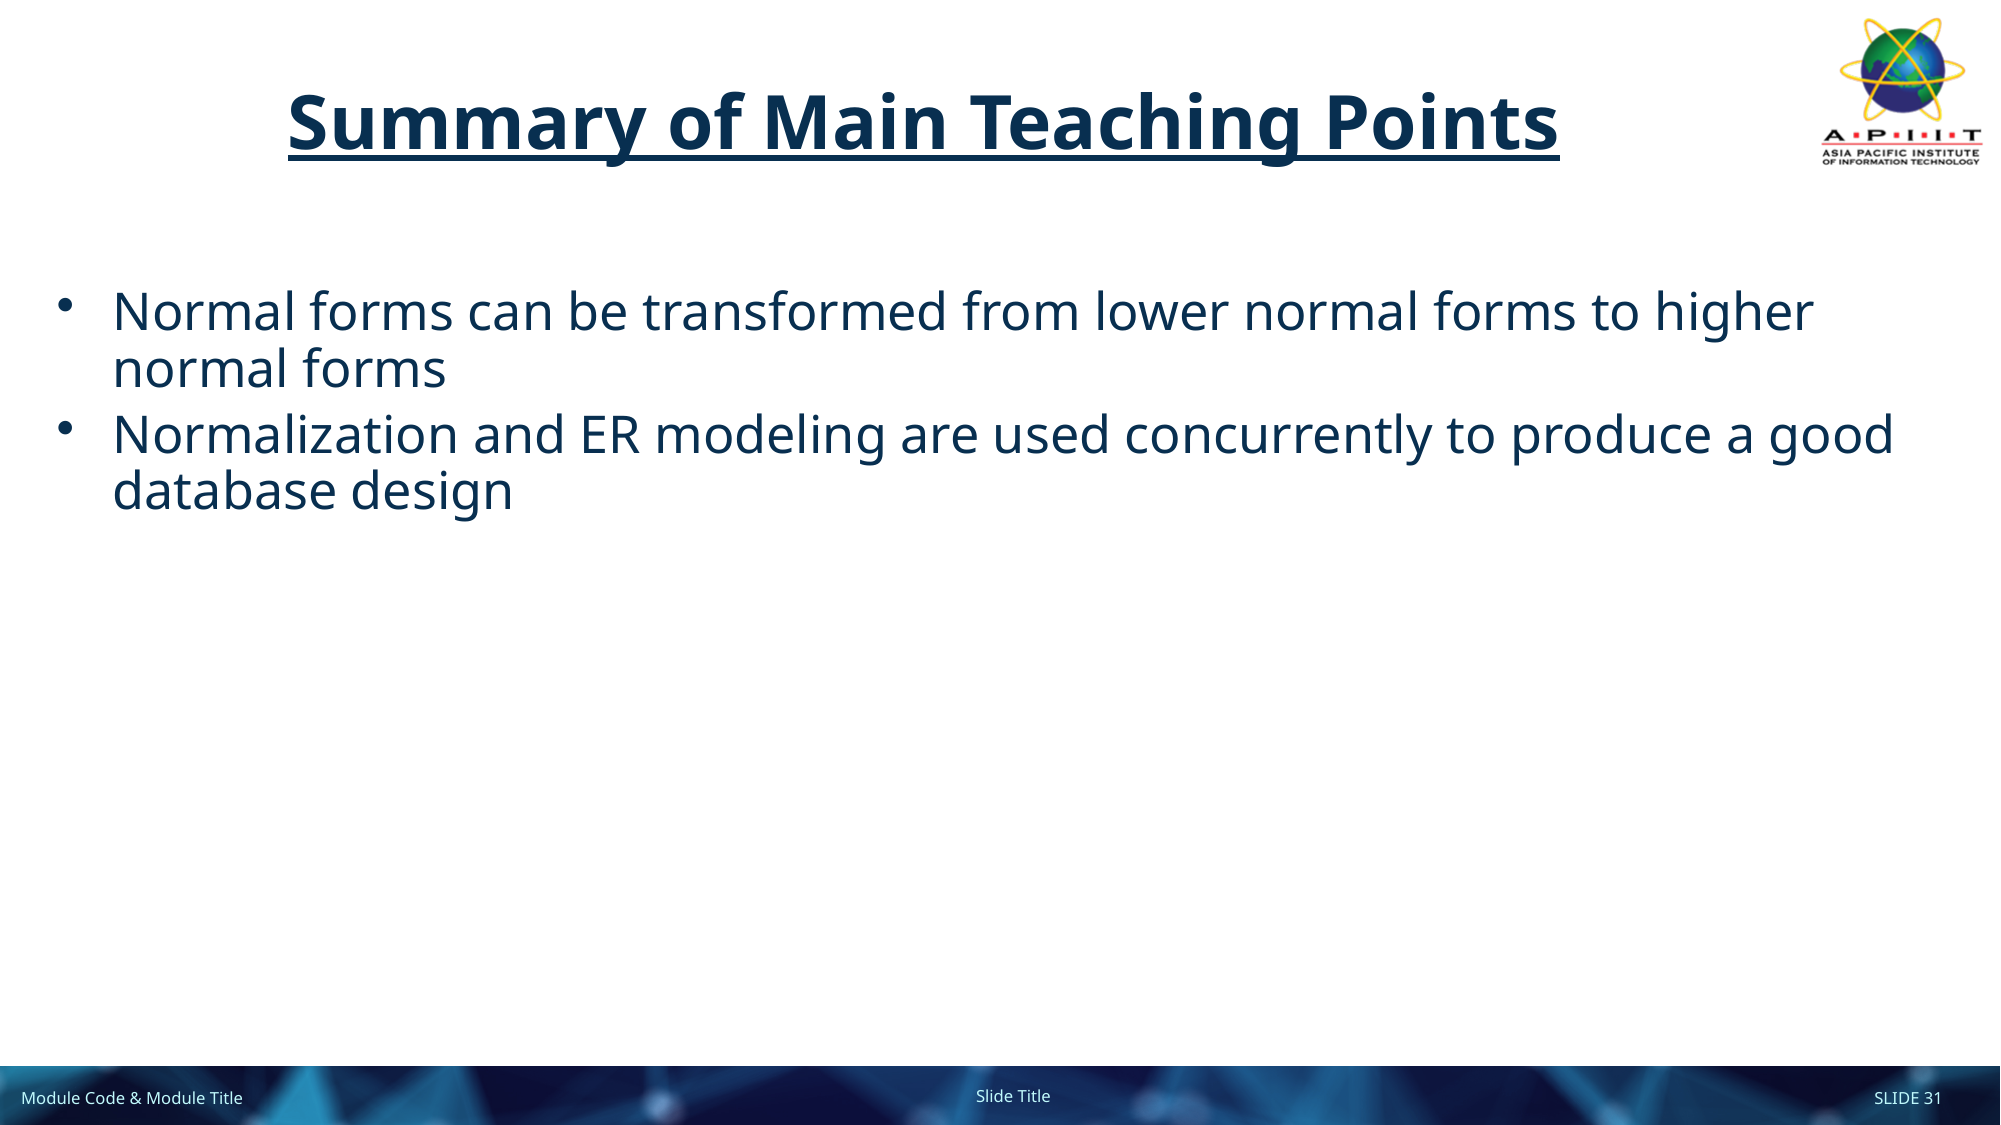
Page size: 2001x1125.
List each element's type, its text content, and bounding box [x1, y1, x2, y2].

text_box Summary of Main Teaching Points [273, 67, 1576, 173]
picture [1803, 0, 2000, 182]
picture [0, 1066, 2000, 1125]
list Normal forms can be transformed from lower normal forms to higher normal forms Normalization and ER modeling are used concurrently to produce a good database design [41, 278, 1969, 1021]
